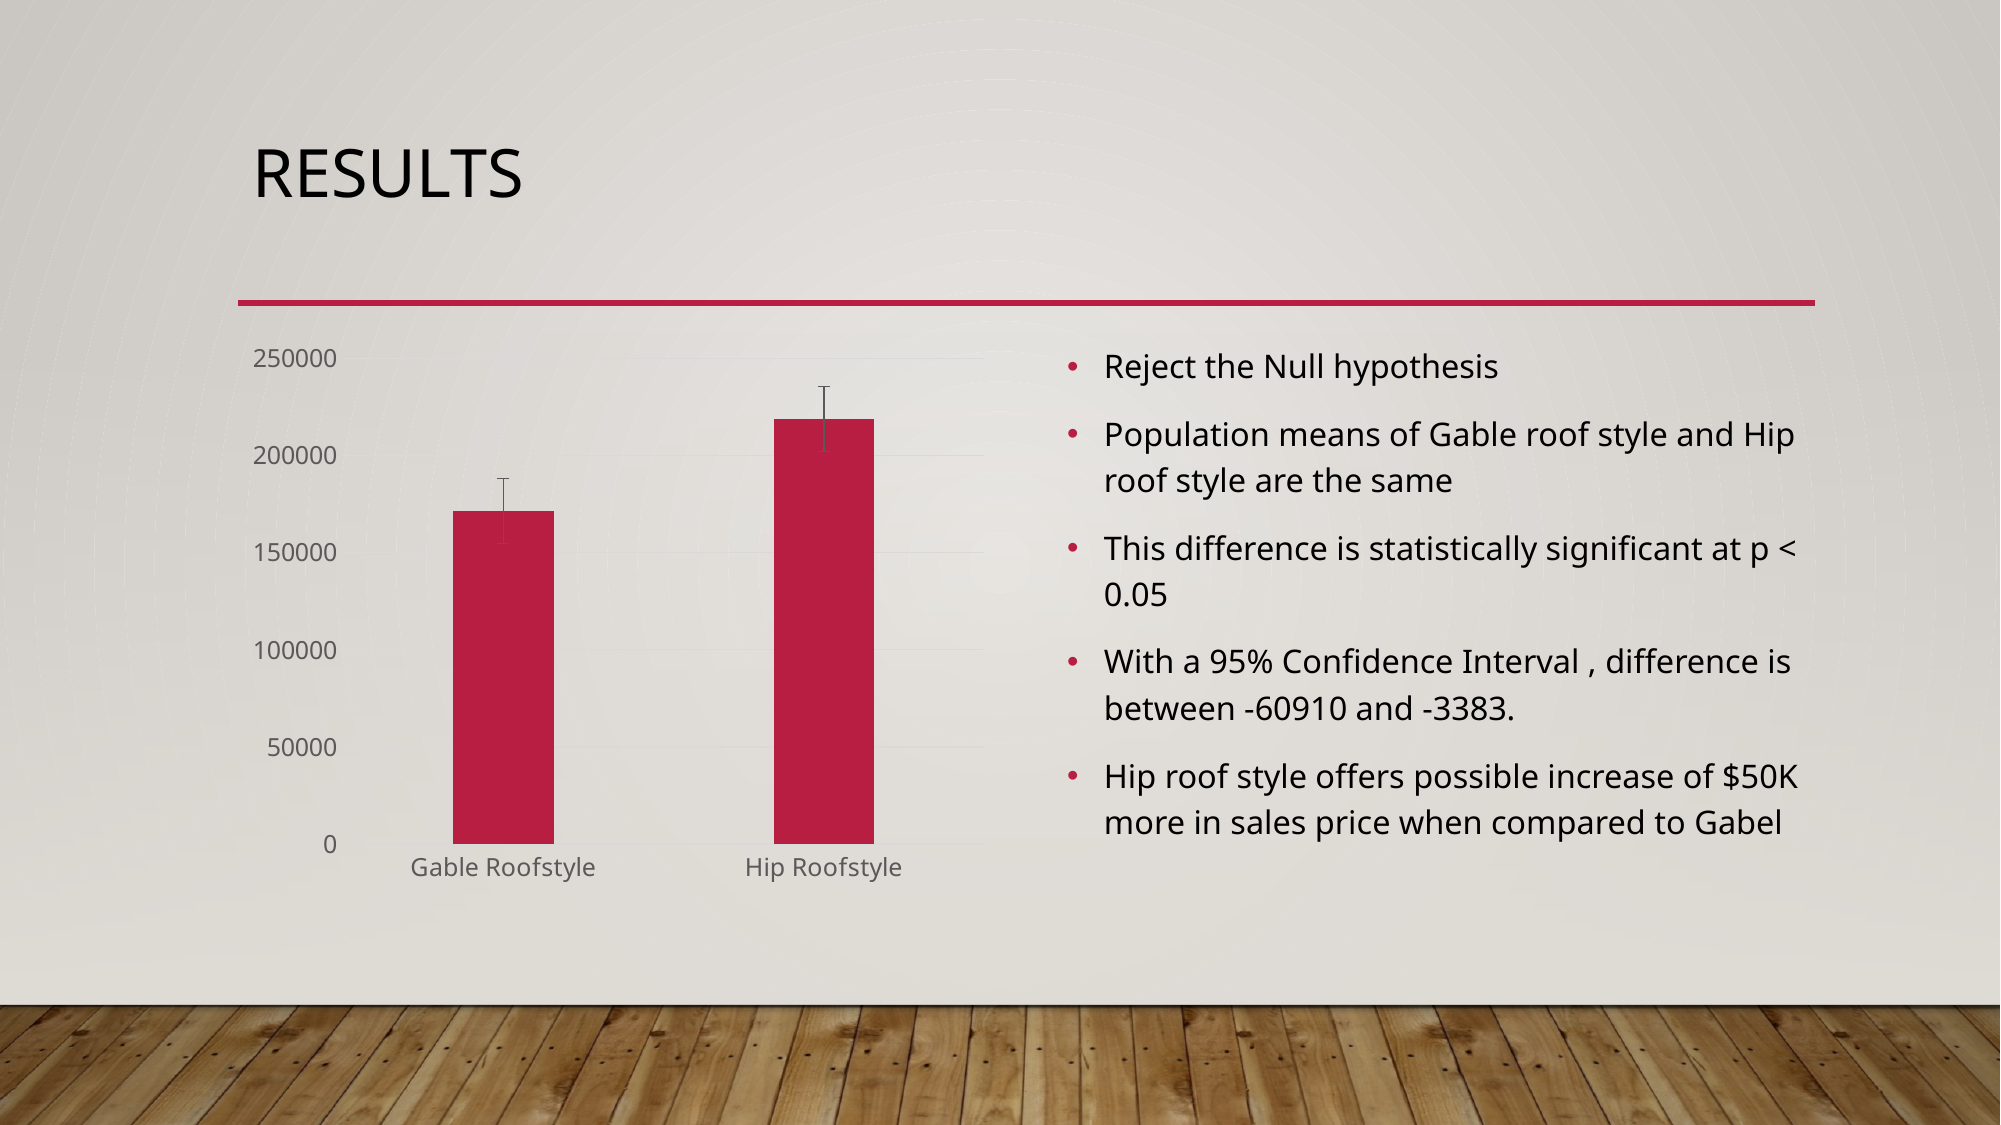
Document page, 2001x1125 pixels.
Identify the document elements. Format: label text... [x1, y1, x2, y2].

chart [237, 329, 1000, 896]
list Reject the Null hypothesis Population means of Gable roof style and Hip roof style are the same This difference is statistically significant at p < 0.05 With a 95% Confidence Interval , difference is between -60910 and -3383. Hip roof style offers possible increase of $50K more in sales price when compared to Gabel [1052, 330, 1815, 896]
title Results [237, 132, 1814, 306]
picture [0, 1005, 2000, 1125]
